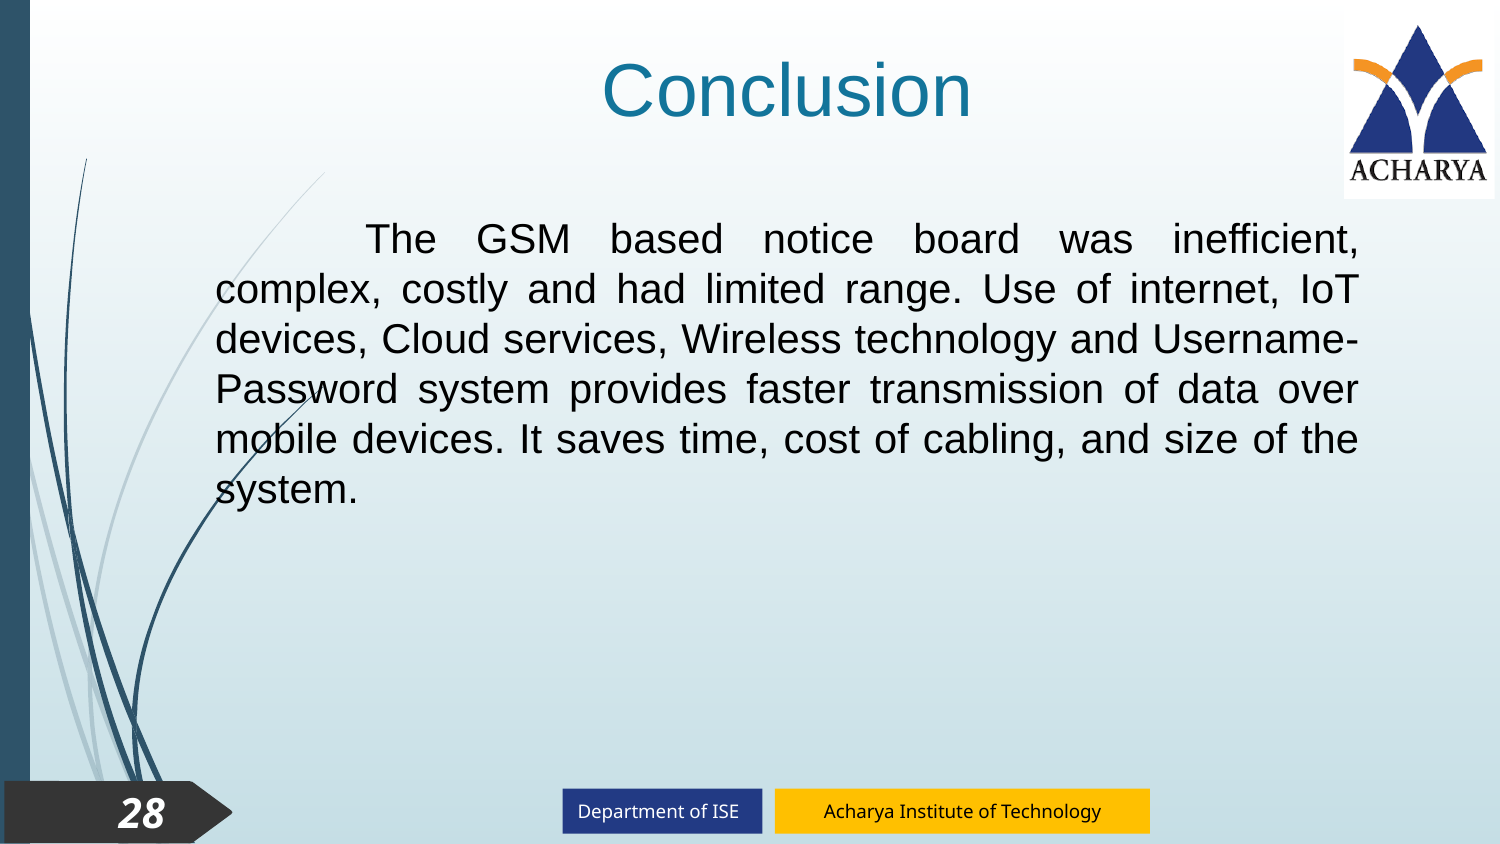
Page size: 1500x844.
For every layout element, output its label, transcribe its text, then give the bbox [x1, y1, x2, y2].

subtitle The GSM based notice board was inefficient, complex, costly and had limited range. Use of internet, IoT devices, Cloud services, Wireless technology and Username-Password system provides faster transmission of data over mobile devices. It saves time, cost of cabling, and size of the system. [200, 196, 1375, 572]
slide_number 28 [83, 789, 180, 835]
text_box Conclusion [575, 34, 1000, 132]
picture [1344, 5, 1495, 199]
